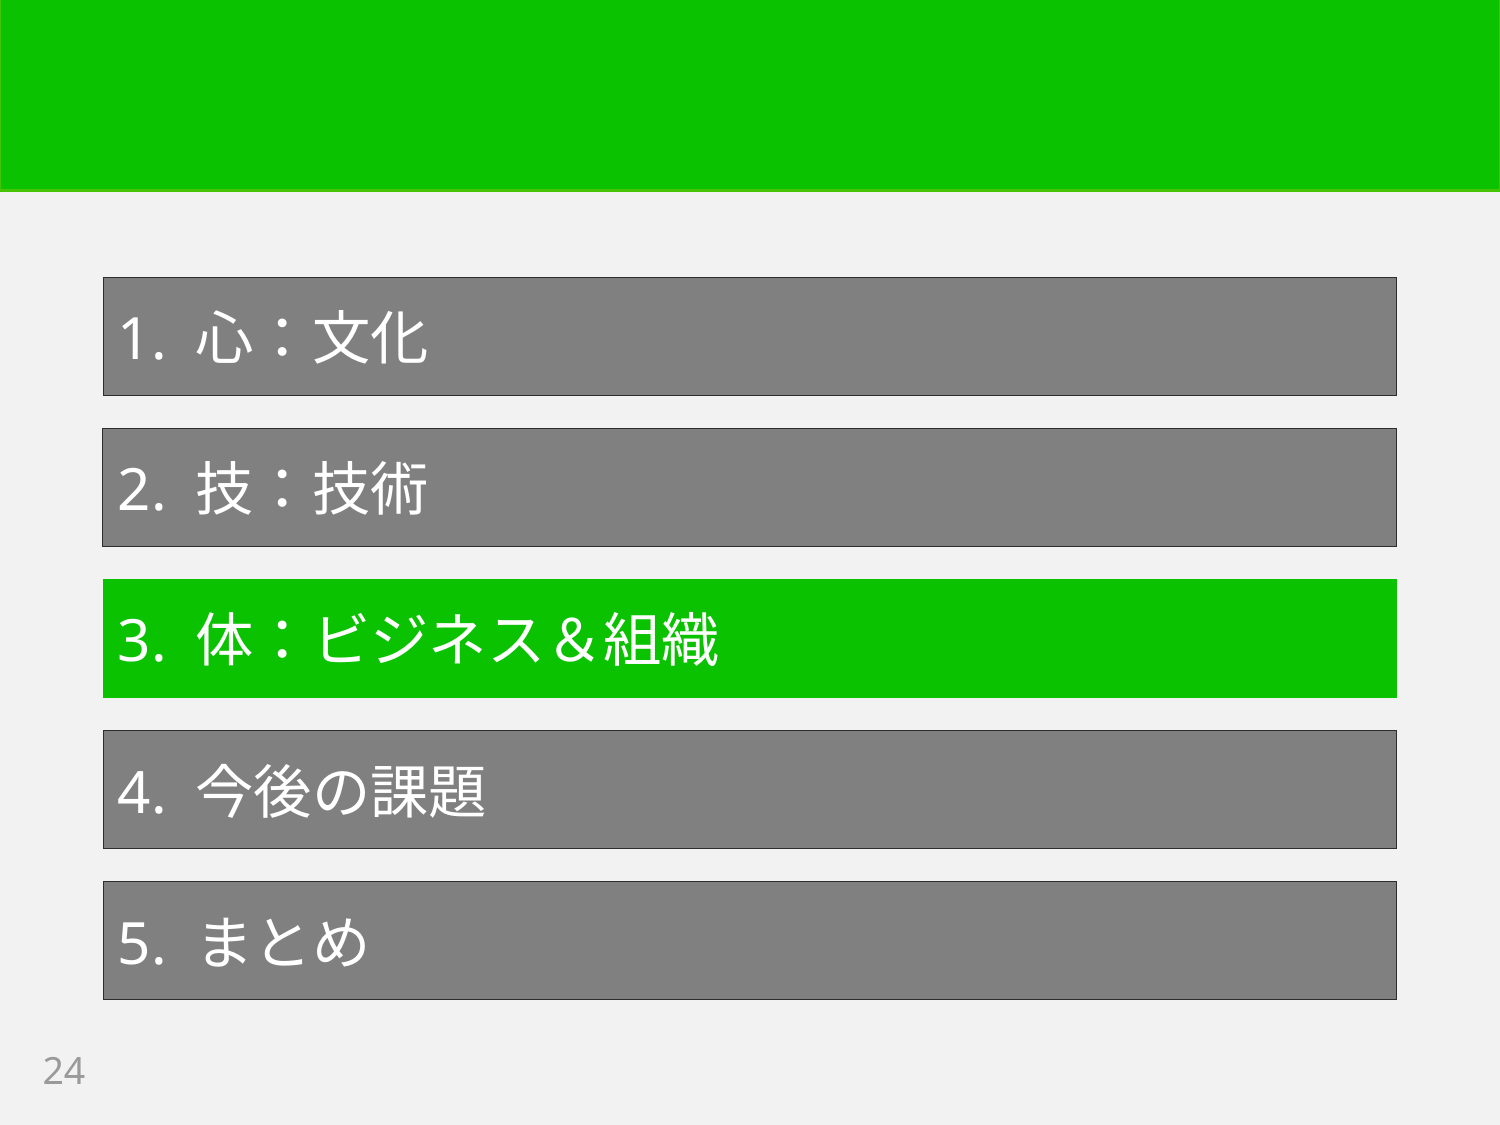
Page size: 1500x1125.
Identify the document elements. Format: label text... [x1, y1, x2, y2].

text_box 2. 技：技術 [102, 428, 1397, 547]
text_box 5. まとめ [103, 881, 1397, 1000]
text_box 4. 今後の課題 [103, 730, 1397, 849]
slide_number 24 [27, 1042, 146, 1102]
text_box 1. 心：文化 [103, 277, 1397, 396]
text_box 3. 体：ビジネス＆組織 [103, 579, 1397, 698]
